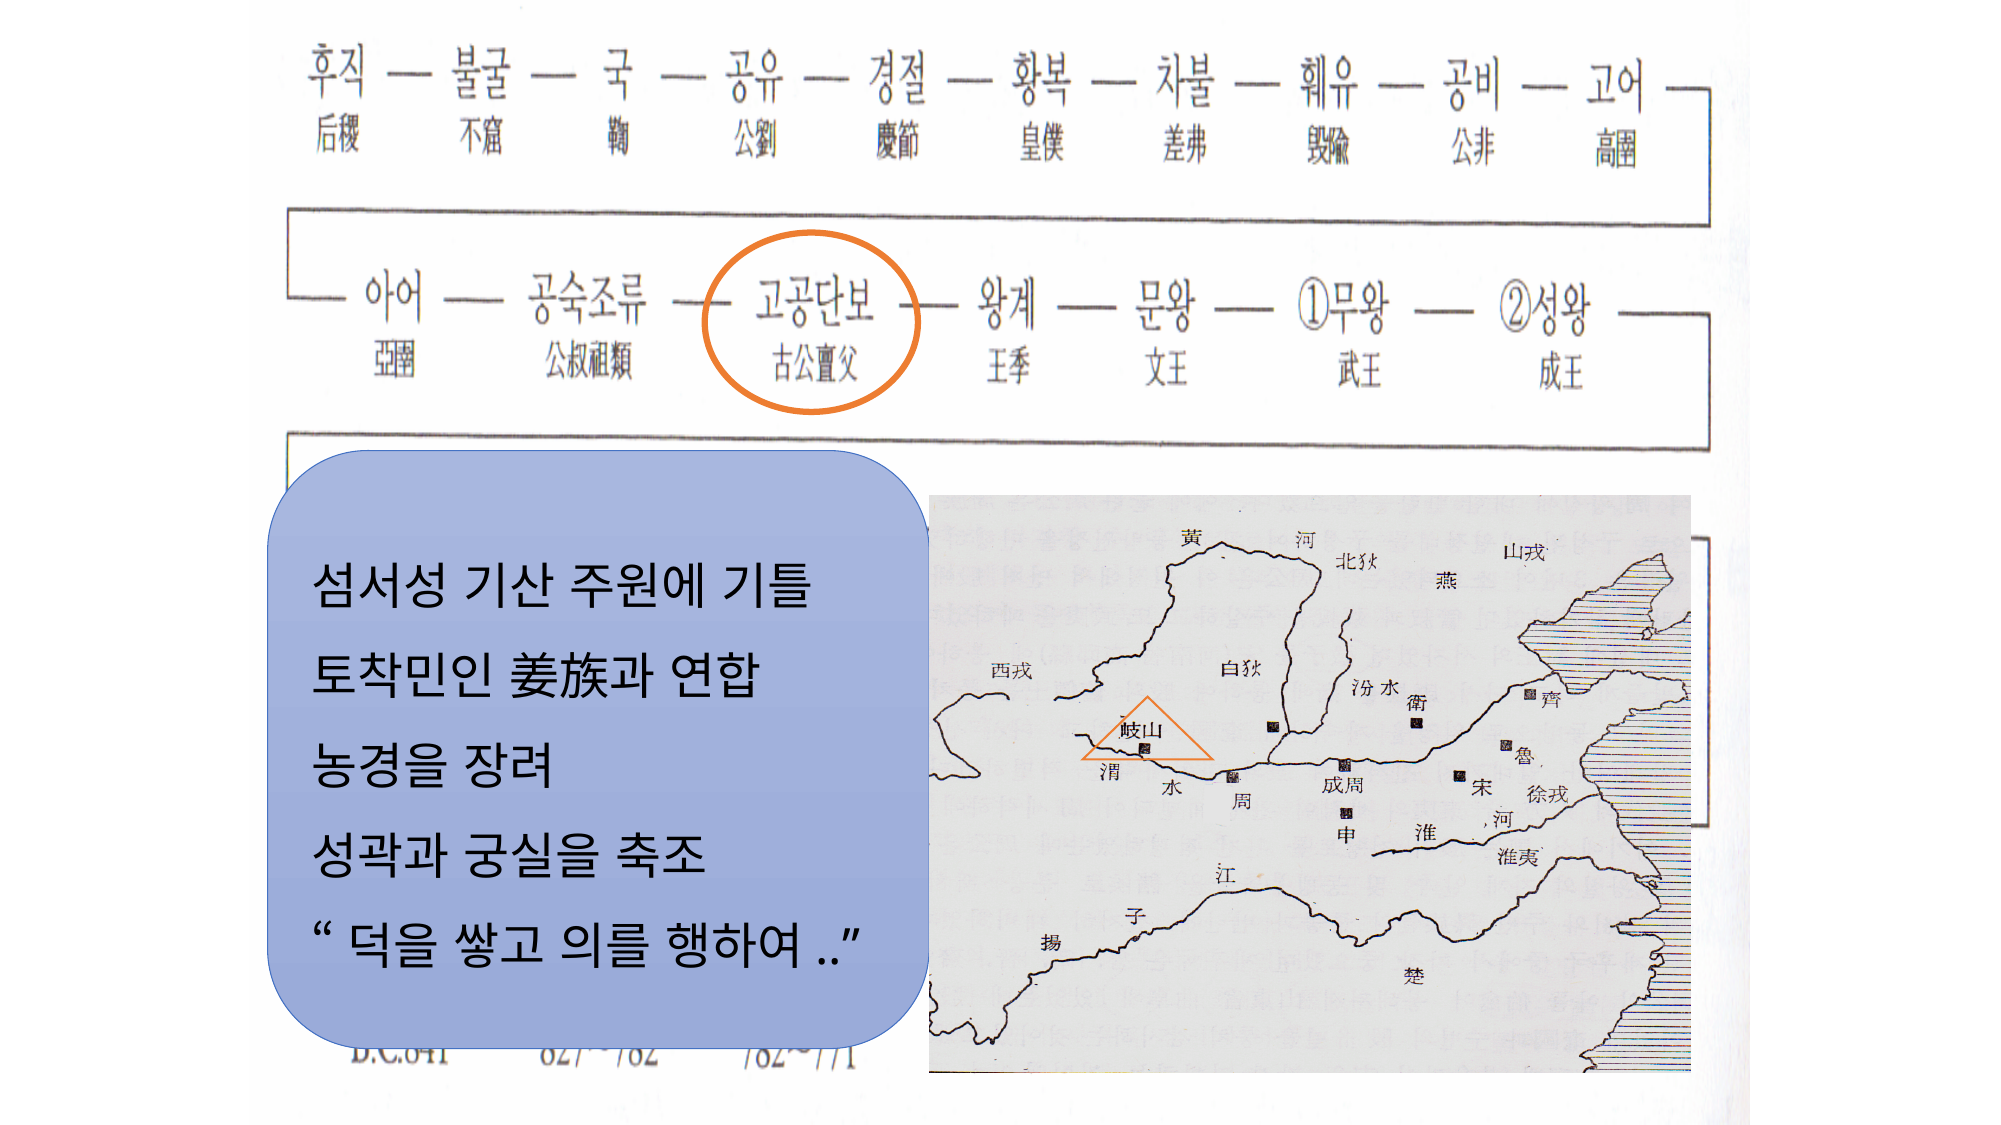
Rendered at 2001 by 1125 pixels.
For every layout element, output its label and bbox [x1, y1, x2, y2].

picture [929, 495, 1691, 1074]
list [249, 0, 1750, 1125]
